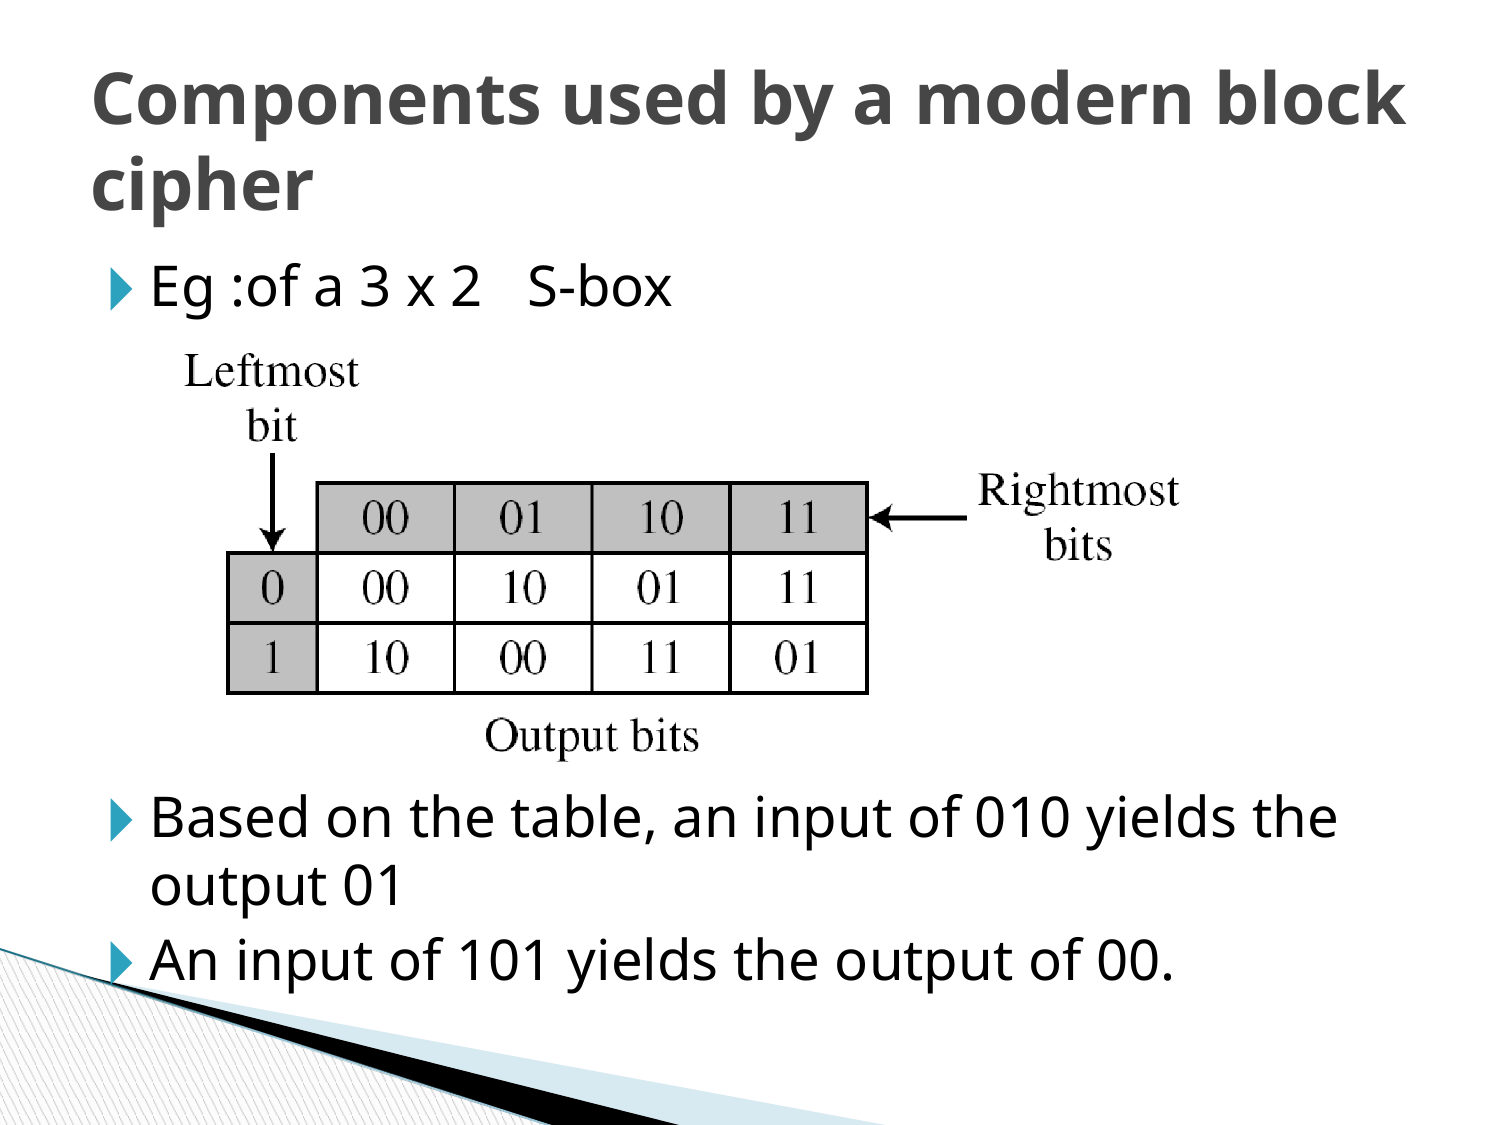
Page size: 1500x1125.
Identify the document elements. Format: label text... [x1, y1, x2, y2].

picture [0, 947, 559, 1125]
list Eg :of a 3 x 2 S-box Based on the table, an input of 010 yields the output 01 An input of 101 yields the output of 00. [75, 242, 1425, 986]
title Components used by a modern block cipher [75, 45, 1425, 233]
picture [174, 340, 1188, 763]
